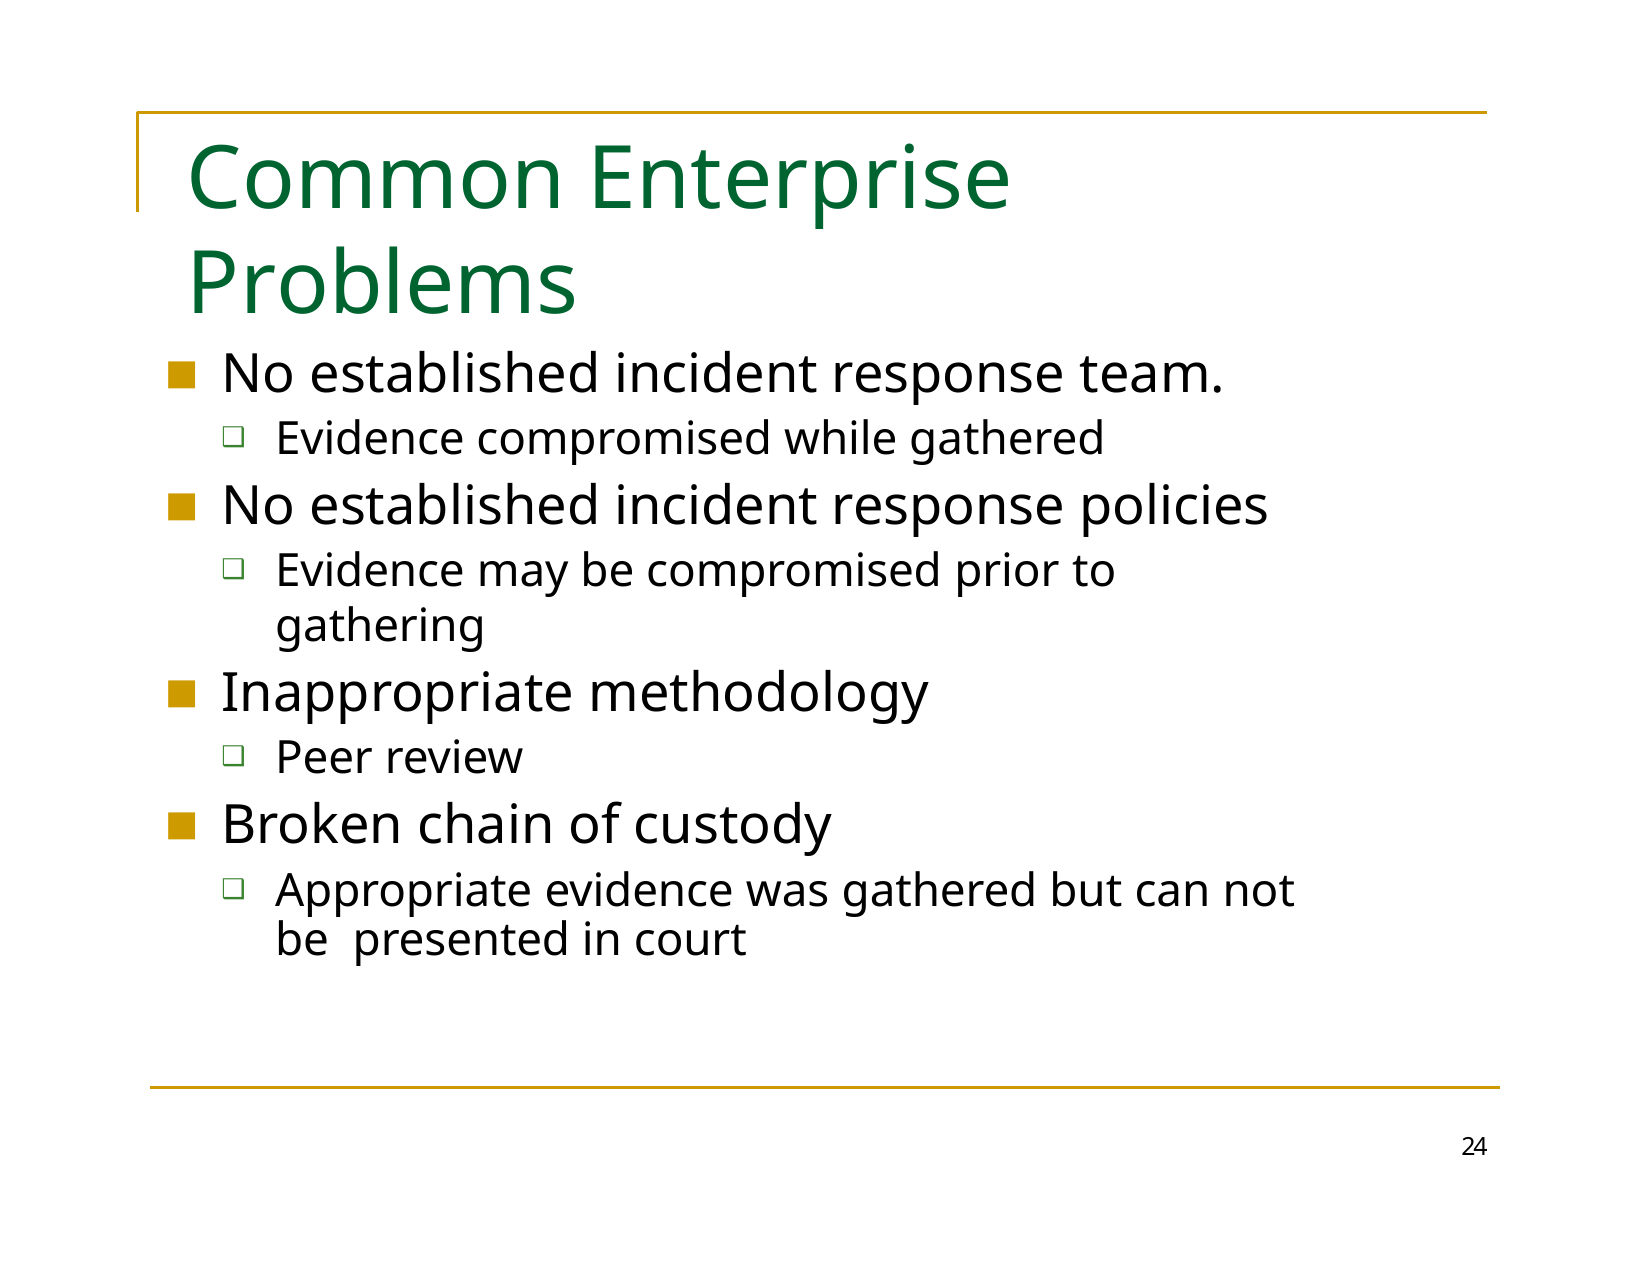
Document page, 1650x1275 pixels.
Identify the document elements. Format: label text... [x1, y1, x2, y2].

slide_number 24 [1455, 1136, 1491, 1275]
text_box No established incident response team. Evidence compromised while gathered No established incident response policies Evidence may be compromised prior to gathering Inappropriate methodology Peer review Broken chain of custody Appropriate evidence was gathered but can not be presented in court [162, 330, 1303, 965]
title Common Enterprise Problems [184, 118, 1236, 330]
